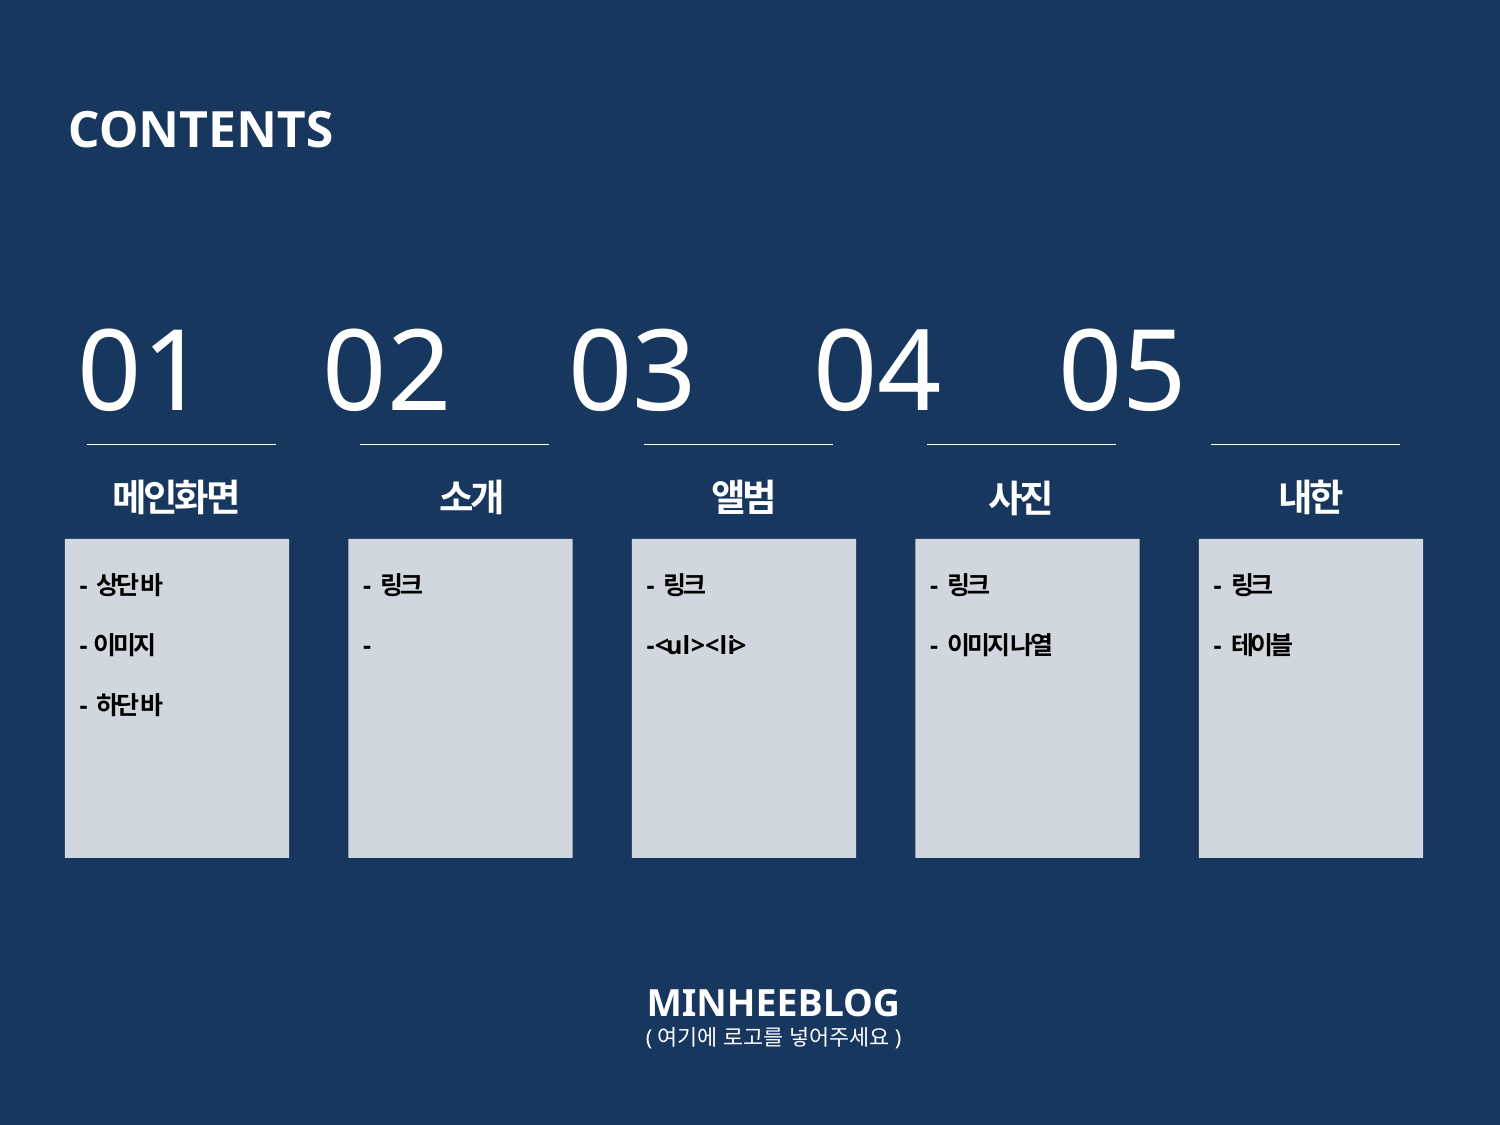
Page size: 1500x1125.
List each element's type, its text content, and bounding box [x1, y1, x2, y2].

text_box CONTENTS [53, 89, 739, 165]
text_box - 링크 - <u l > < l i> [631, 562, 857, 668]
text_box 사진 [868, 467, 1176, 528]
text_box [913, 537, 1142, 860]
text_box 앨범 [608, 466, 880, 527]
text_box [1197, 537, 1425, 860]
text_box [63, 537, 291, 860]
text_box 내한 [1122, 466, 1483, 527]
text_box 메인화면 [64, 466, 289, 527]
text_box 01 02 03 04 05 [63, 290, 1457, 441]
text_box - 링크 - 이미지 나열 [915, 562, 1140, 668]
text_box [346, 537, 575, 860]
text_box - 상단 바 -이미지 - 하단 바 [64, 562, 290, 727]
text_box - 링크 - [348, 562, 573, 727]
text_box MINHEEBLOG (여기에 로고를 넣어주세요) [478, 971, 1069, 1058]
text_box - 링크 - 테이블 [1198, 562, 1424, 727]
text_box [630, 537, 858, 860]
text_box 소개 [336, 466, 608, 527]
